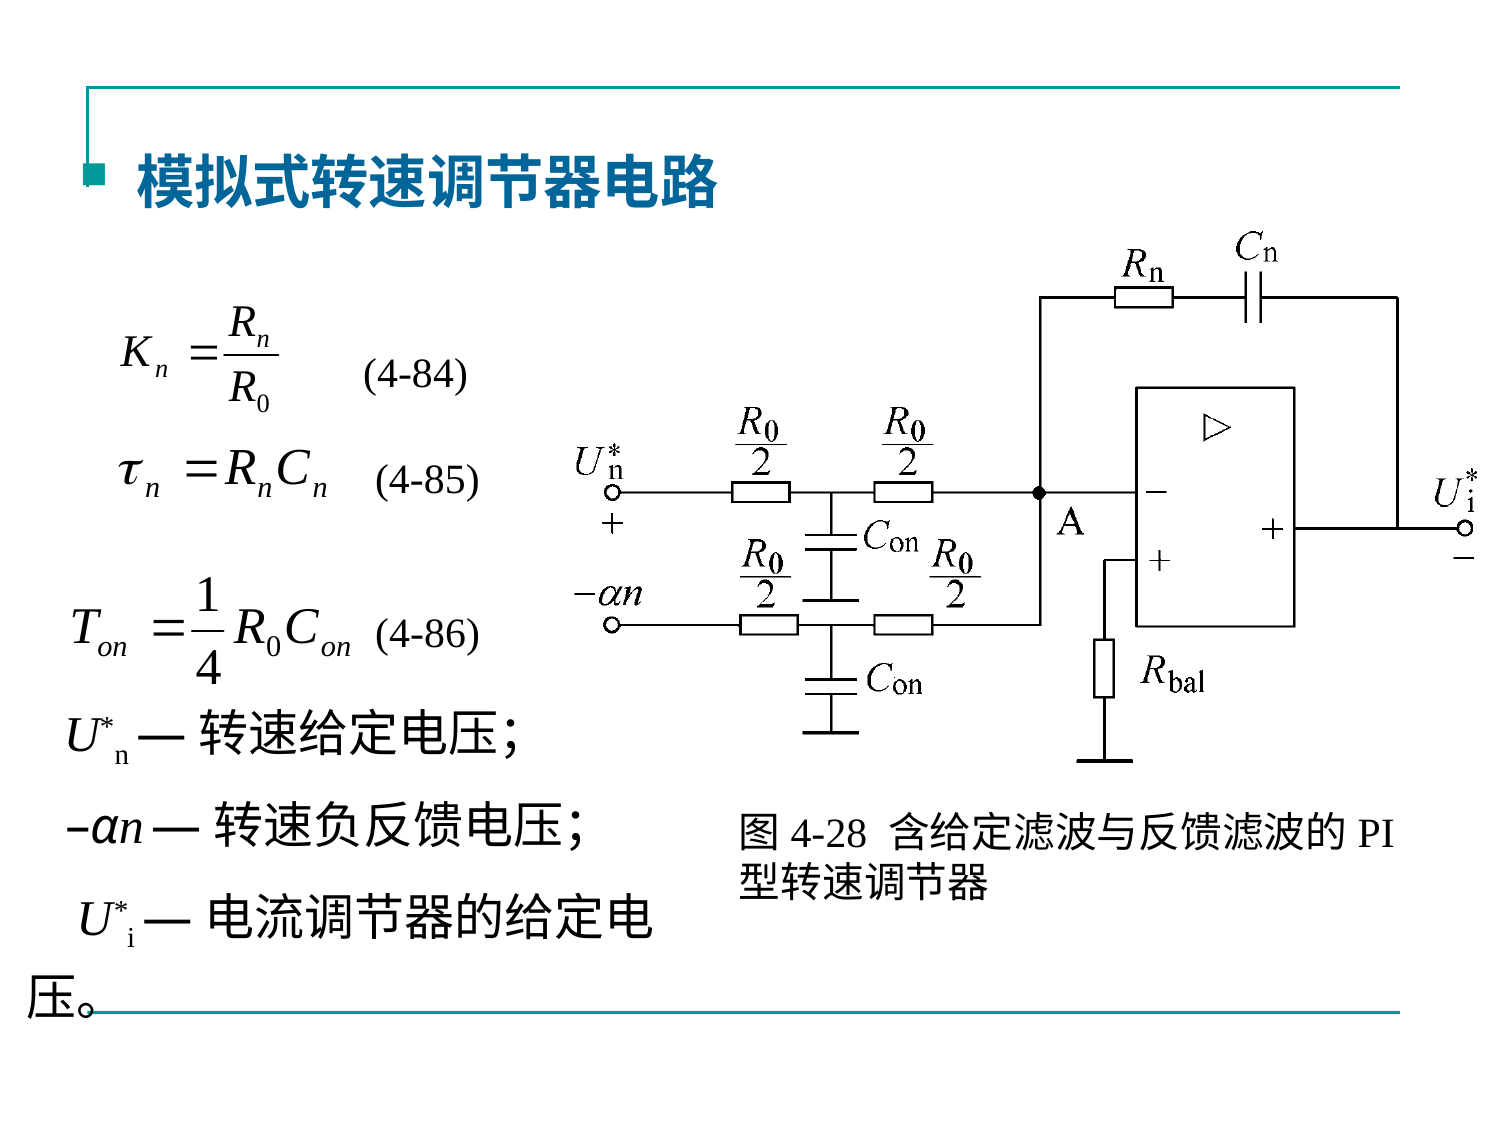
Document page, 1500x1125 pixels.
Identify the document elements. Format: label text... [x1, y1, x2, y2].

text_box 图4-28 含给定滤波与反馈滤波的PI型转速调节器 [724, 798, 1445, 914]
text_box (4-84) [348, 338, 514, 403]
text_box (4-85) [360, 444, 502, 509]
list 模拟式转速调节器电路 [64, 137, 821, 246]
text_box (4-86) [361, 598, 506, 663]
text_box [112, 432, 337, 511]
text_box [64, 562, 361, 696]
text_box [112, 290, 290, 423]
picture [572, 231, 1477, 763]
text_box U*n —转速给定电压； –αn —转速负反馈电压； U*i —电流调节器的给定电压。 [11, 680, 691, 1033]
